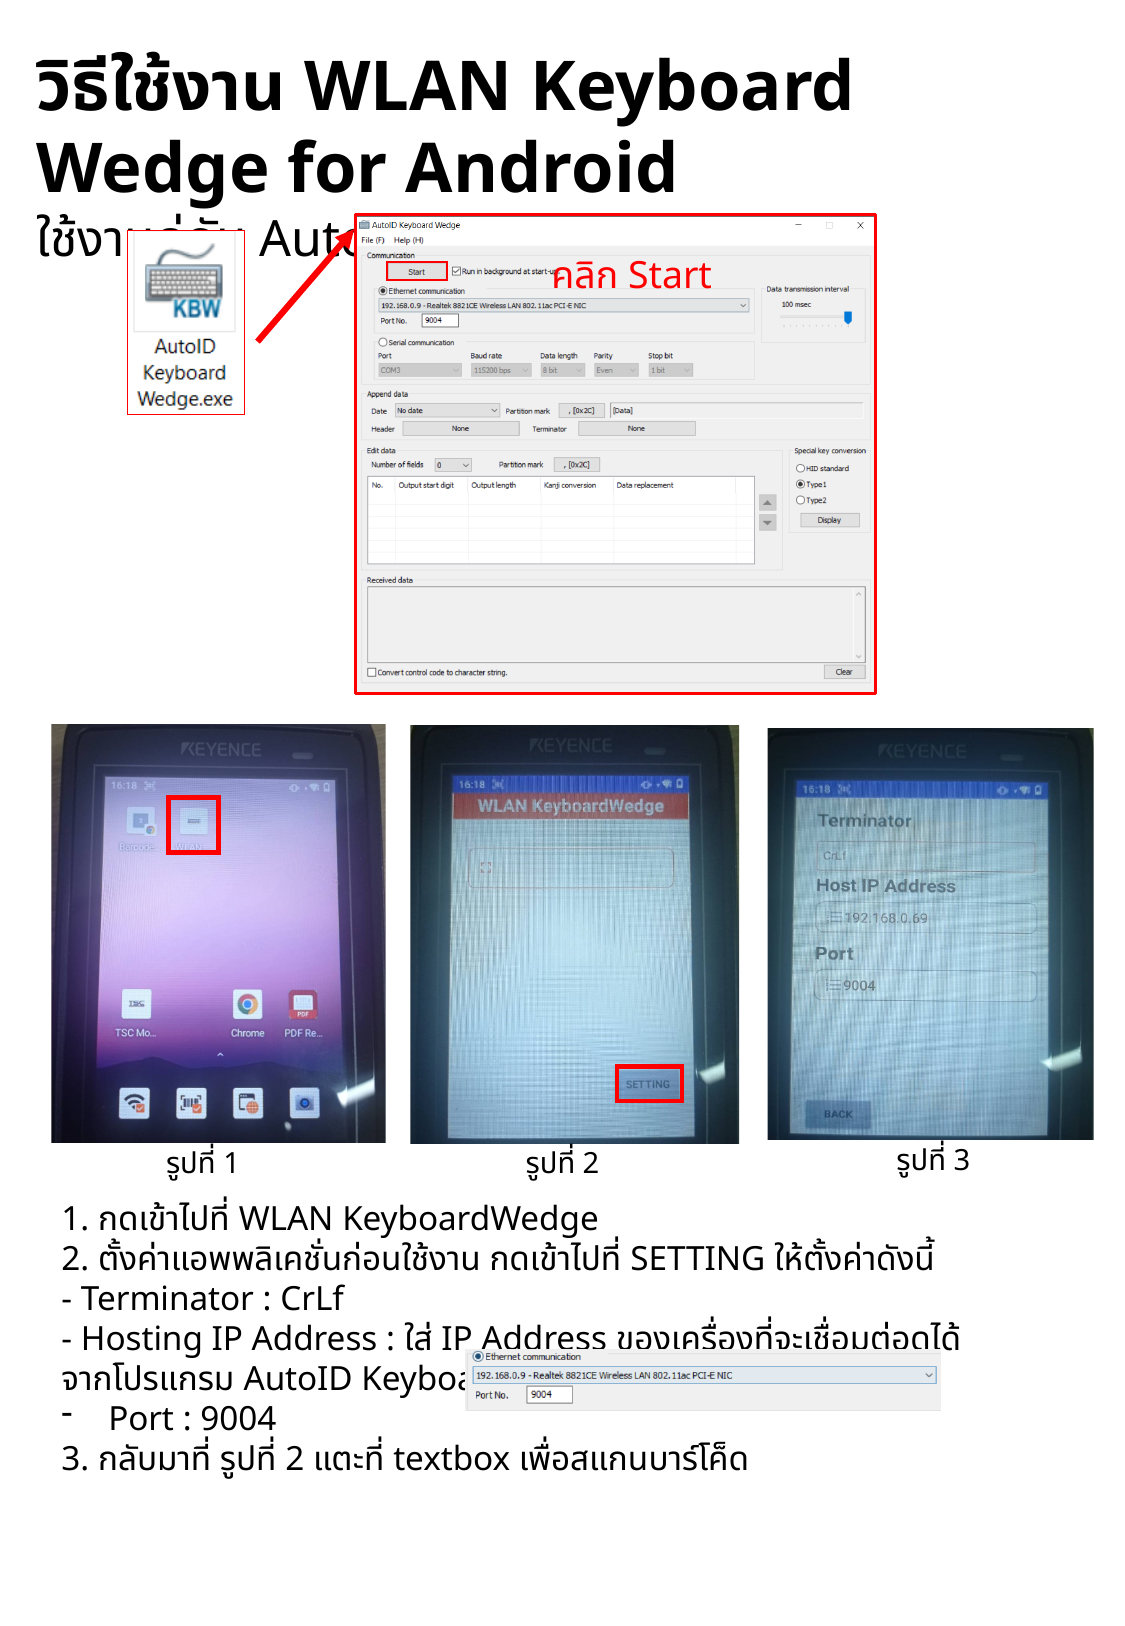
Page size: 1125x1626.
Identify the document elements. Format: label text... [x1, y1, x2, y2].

picture [127, 229, 245, 415]
picture [356, 216, 875, 693]
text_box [410, 725, 740, 1144]
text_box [257, 229, 355, 342]
text_box วิธีใช้งาน WLAN Keyboard Wedge for Android ใช้งานคู่กับ AutoID Keyboard Wedge [21, 34, 1075, 274]
text_box รูปที่ 1 [151, 1143, 255, 1188]
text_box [51, 724, 386, 1143]
picture [465, 1349, 941, 1411]
text_box 1. กดเข้าไปที่ WLAN KeyboardWedge 2. ตั้งค่าแอพพลิเคชั่นก่อนใช้งาน กดเข้าไปที่ SETTING ให้ตั้งค่าดังนี้ - Terminator : CrLf - Hosting IP Address : ใส่ IP Address ของเครื่องที่จะเชื่อมต่อดูได้ จากโปรแกรม AutoID Keyboard Wedge ตรง Port : 9004 3. กลับมาที่ รูปที่ 2 แตะที่ textbox เพื่อสแกนบาร์โค็ด [46, 1190, 1079, 1485]
text_box รูปที่ 2 [510, 1144, 615, 1187]
text_box รูปที่ 3 [881, 1140, 986, 1184]
picture [767, 728, 1094, 1140]
